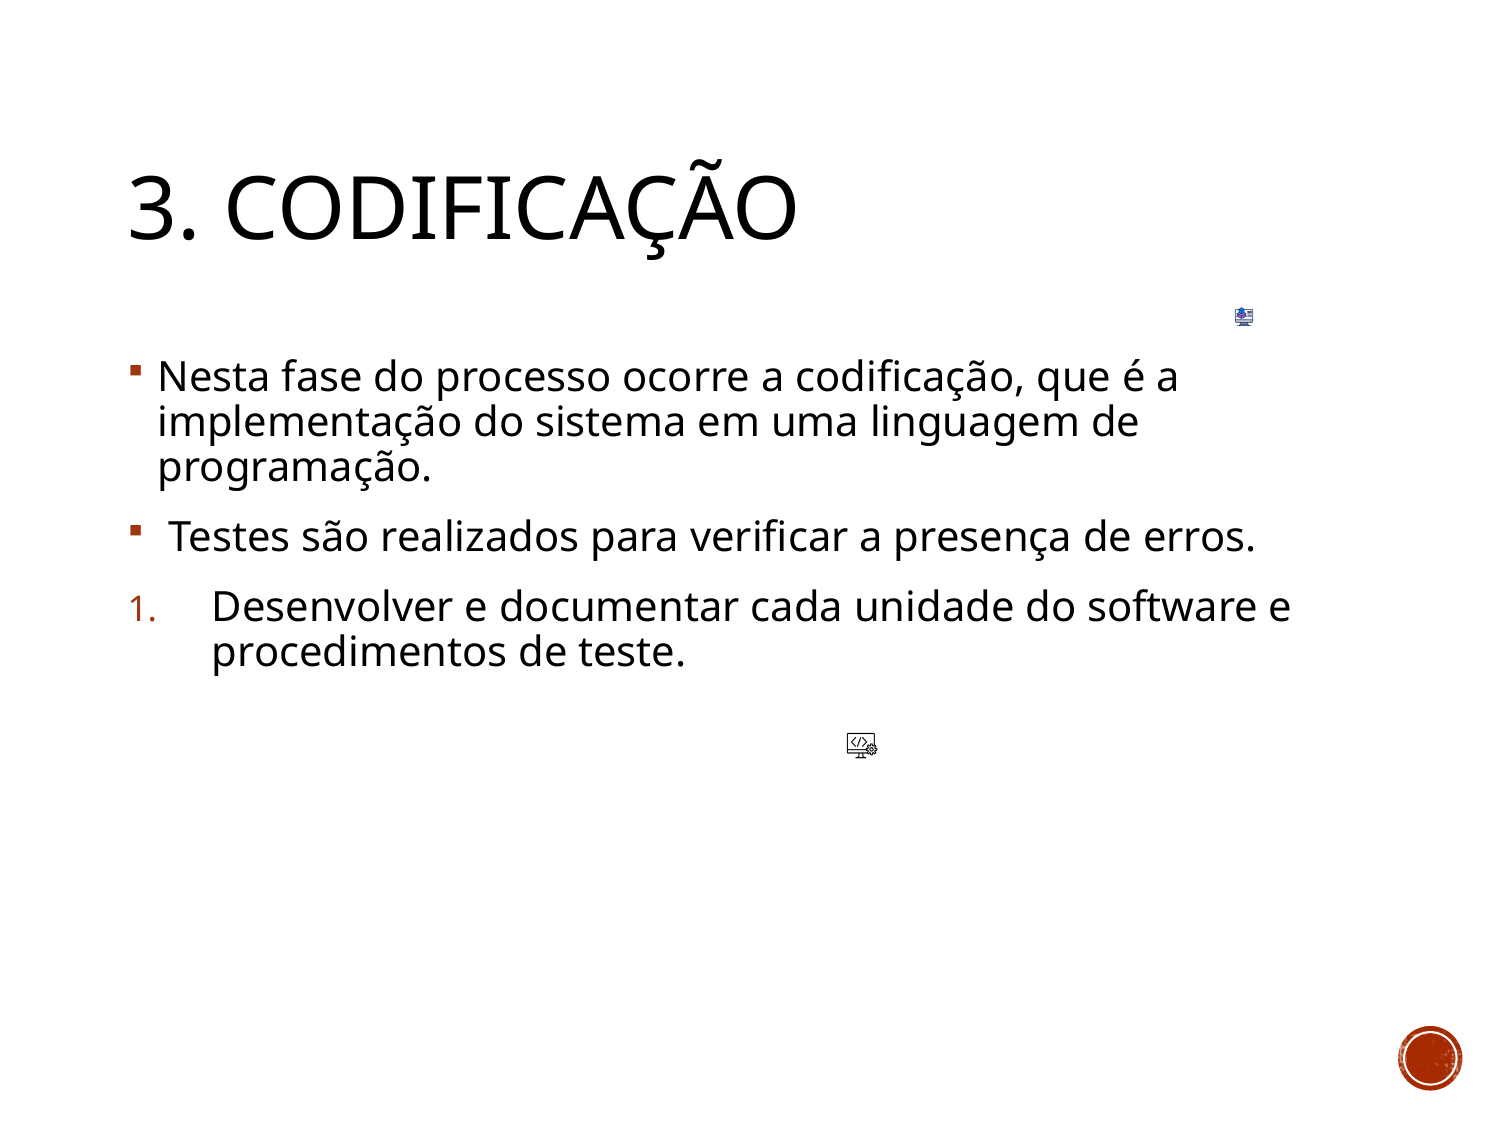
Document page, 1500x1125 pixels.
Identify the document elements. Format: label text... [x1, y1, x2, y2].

list Nesta fase do processo ocorre a codificação, que é a implementação do sistema em uma linguagem de programação. Testes são realizados para verificar a presença de erros. Desenvolver e documentar cada unidade do software e procedimentos de teste. [112, 348, 1388, 1013]
title 3. Codificação [112, 79, 1388, 344]
picture [1234, 306, 1254, 327]
picture [844, 727, 880, 764]
